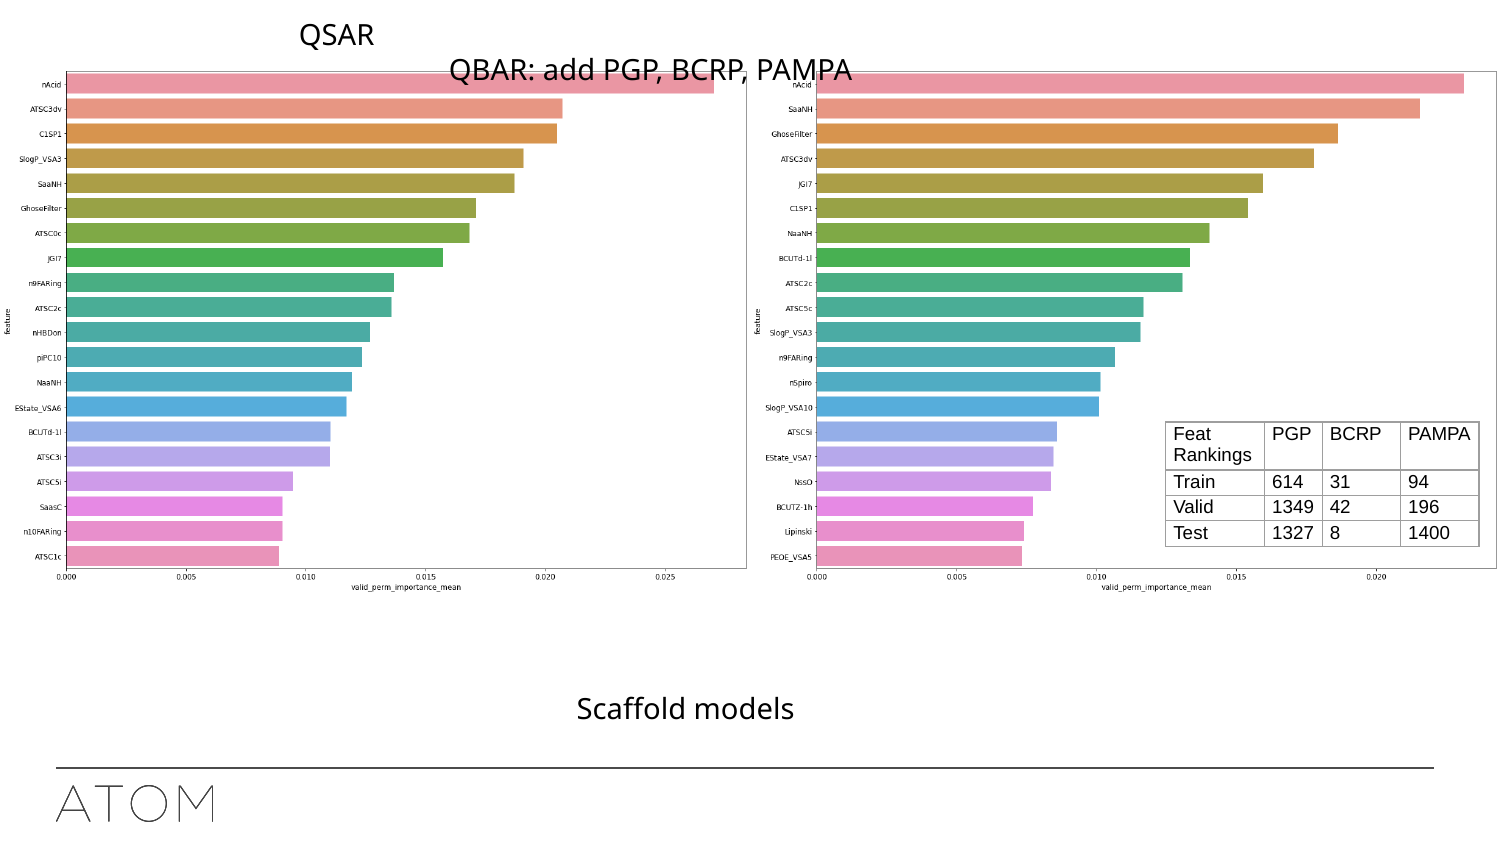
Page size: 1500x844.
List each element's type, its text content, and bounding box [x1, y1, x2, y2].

text_box QSAR QBAR: add PGP, BCRP, PAMPA [283, 1, 1472, 65]
picture [56, 785, 213, 822]
picture [0, 66, 1500, 595]
text_box Scaffold models [561, 675, 1008, 741]
